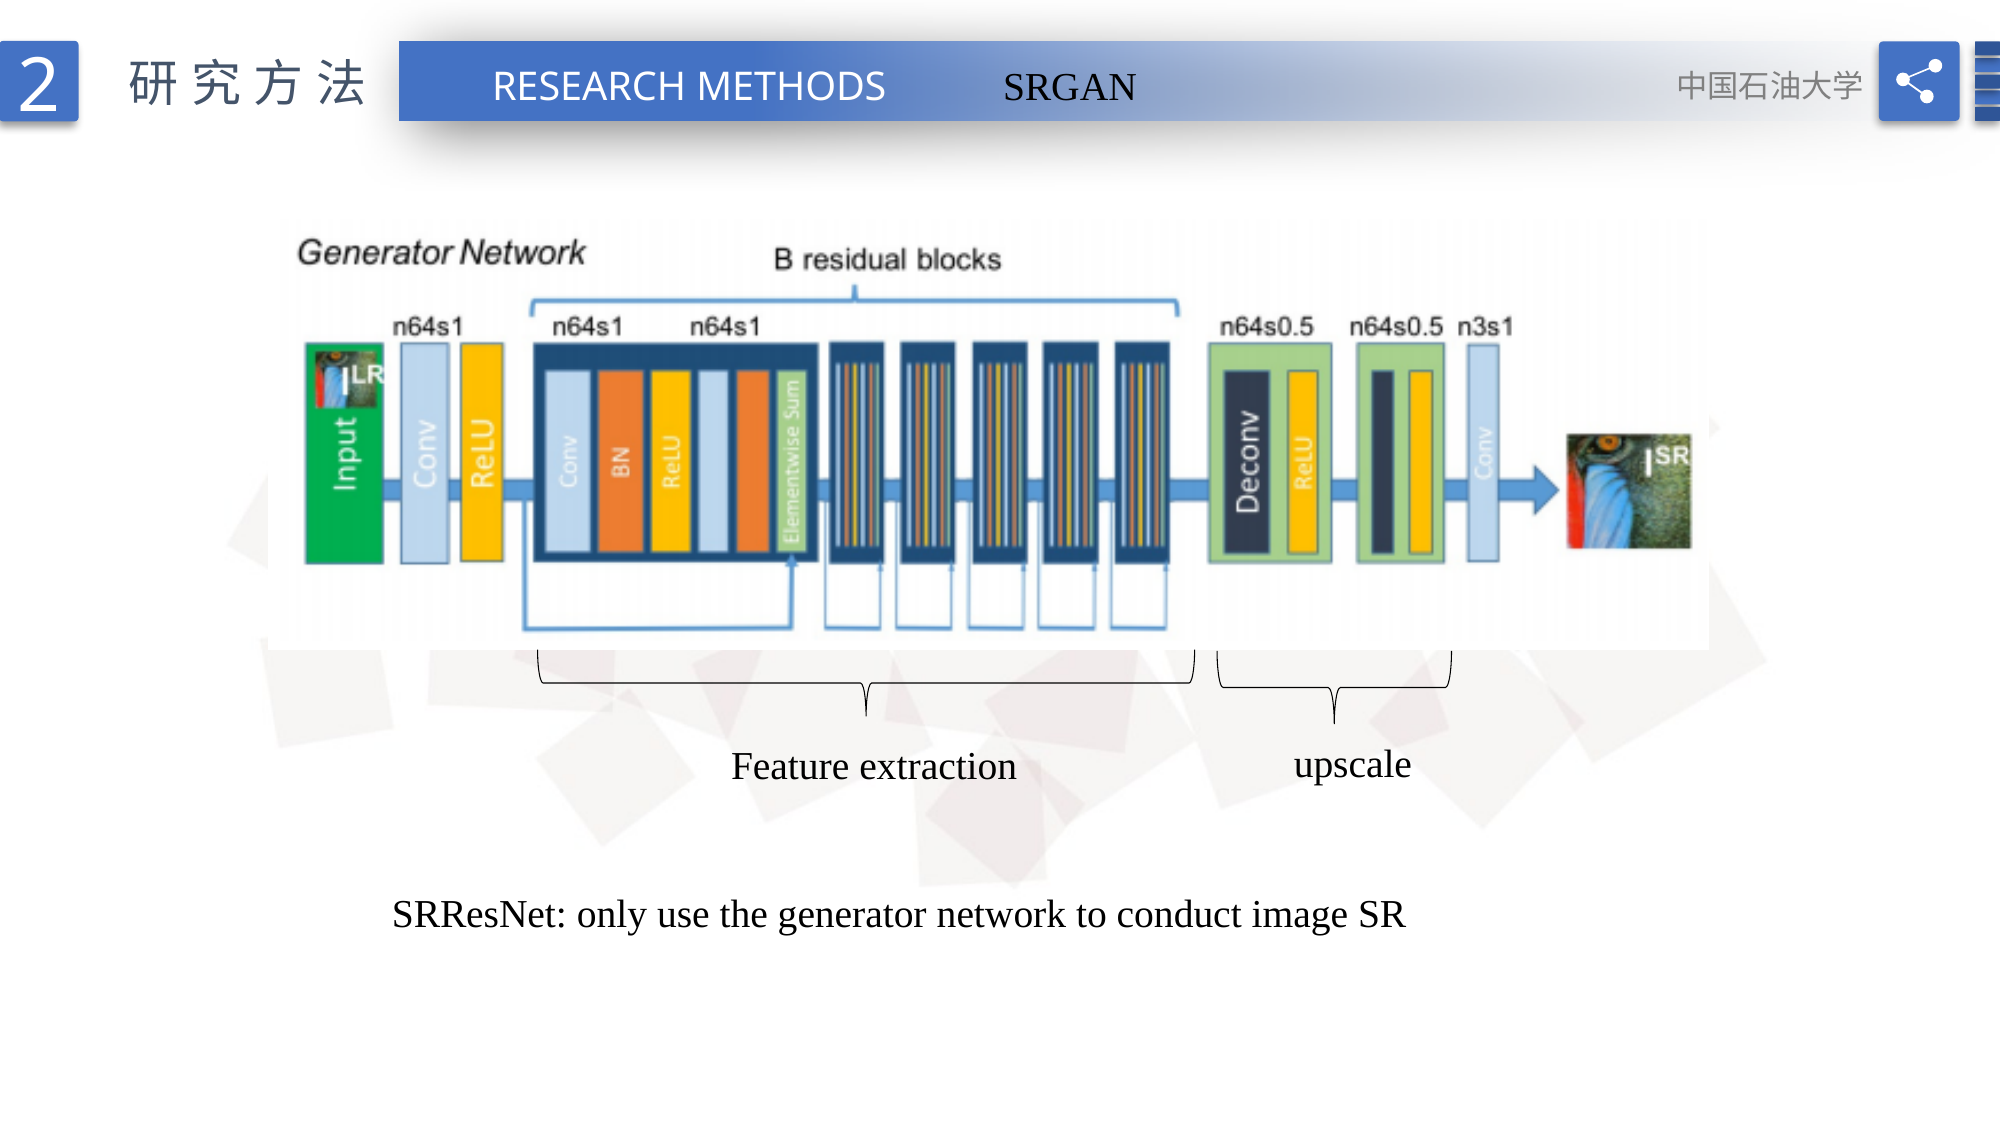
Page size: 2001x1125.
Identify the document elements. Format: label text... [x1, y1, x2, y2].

text_box SRGAN [988, 53, 1164, 116]
text_box 研究方法 [113, 43, 382, 119]
picture [0, 0, 2001, 1125]
text_box SRResNet: only use the generator network to conduct image SR [377, 880, 1423, 944]
text_box [399, 40, 2000, 122]
text_box [1216, 650, 1453, 725]
text_box RESEARCH METHODS [476, 53, 902, 116]
text_box [537, 650, 1196, 717]
text_box upscale [1278, 730, 1449, 793]
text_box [1522, 41, 2000, 121]
text_box Feature extraction [716, 732, 1033, 795]
text_box 2 [0, 39, 80, 123]
